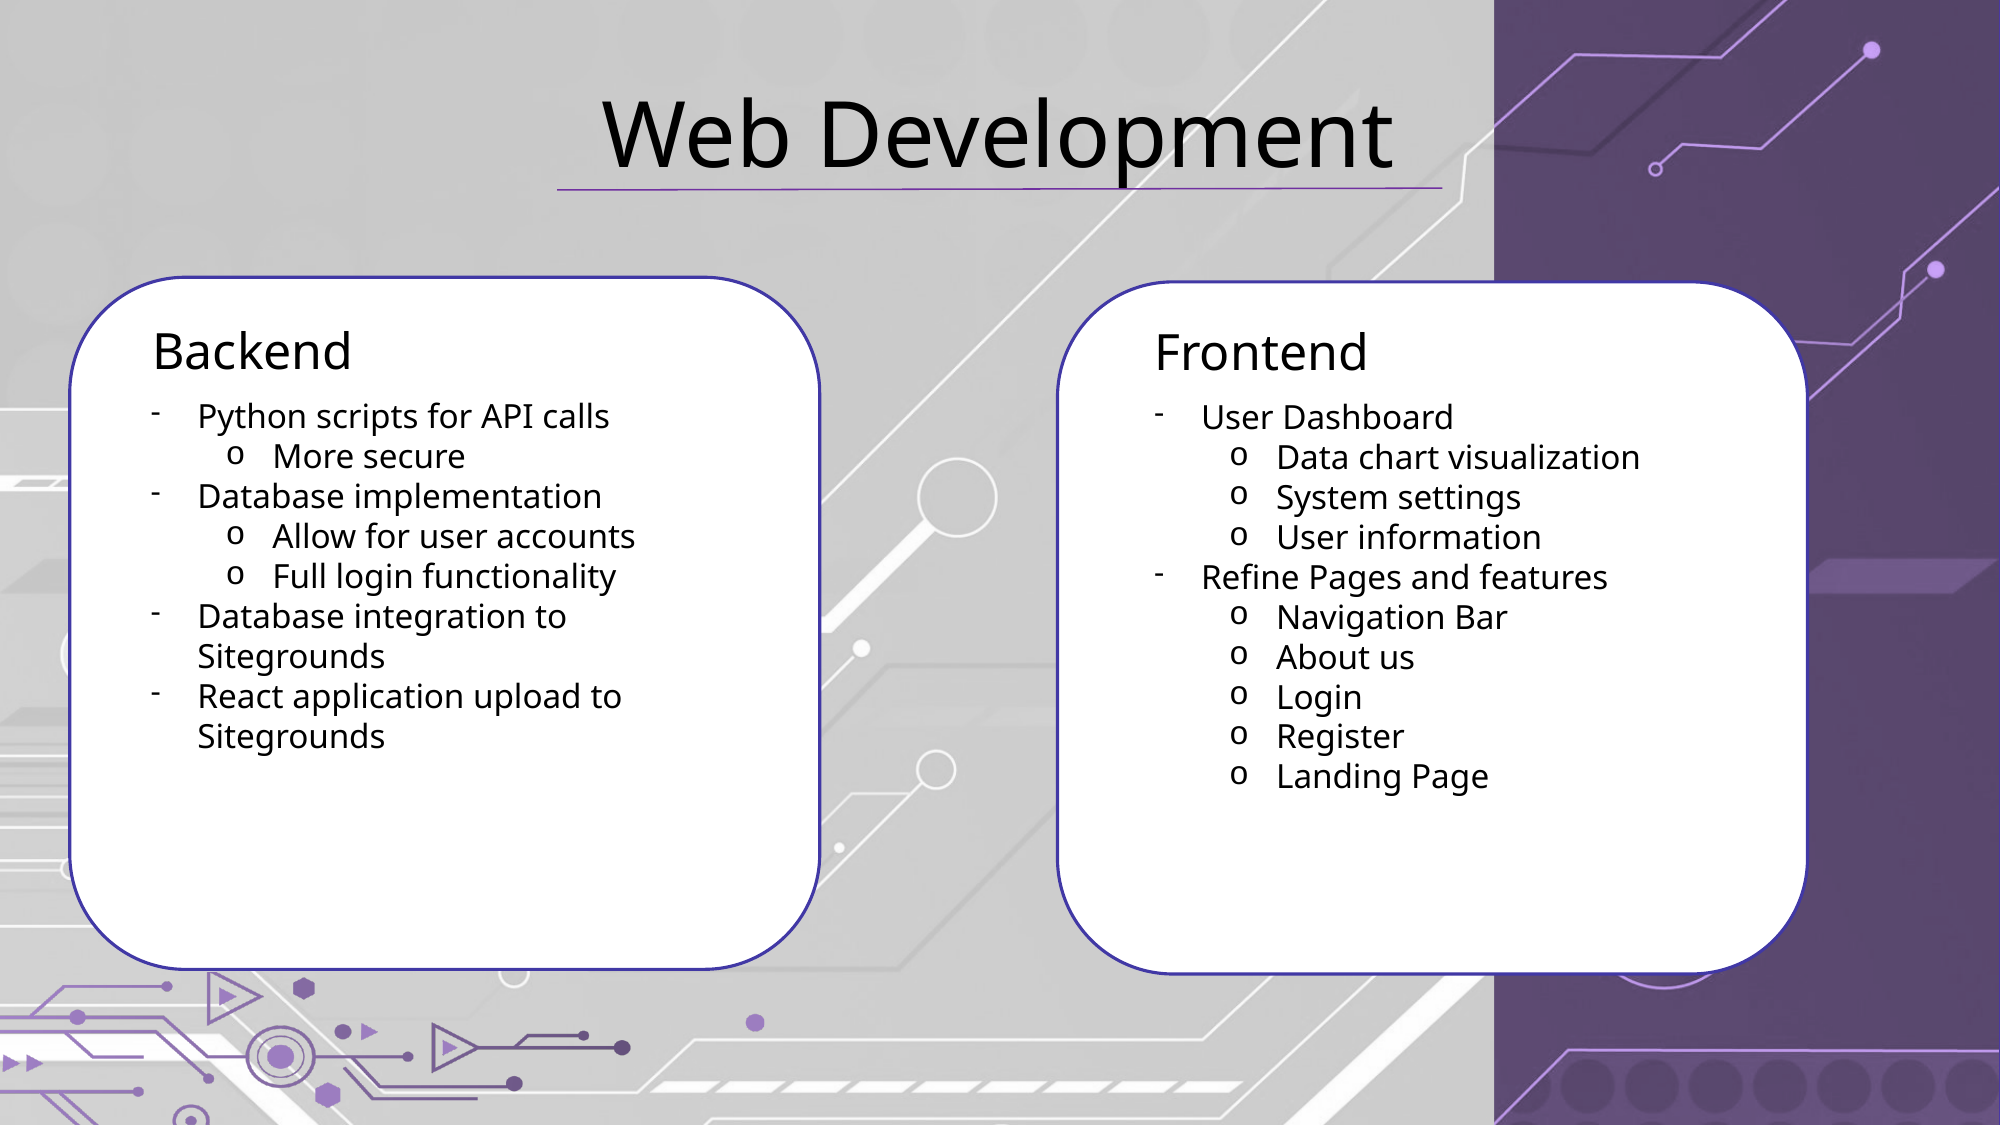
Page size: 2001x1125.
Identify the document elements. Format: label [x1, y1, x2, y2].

picture [0, 0, 2001, 1125]
text_box [556, 187, 1443, 191]
